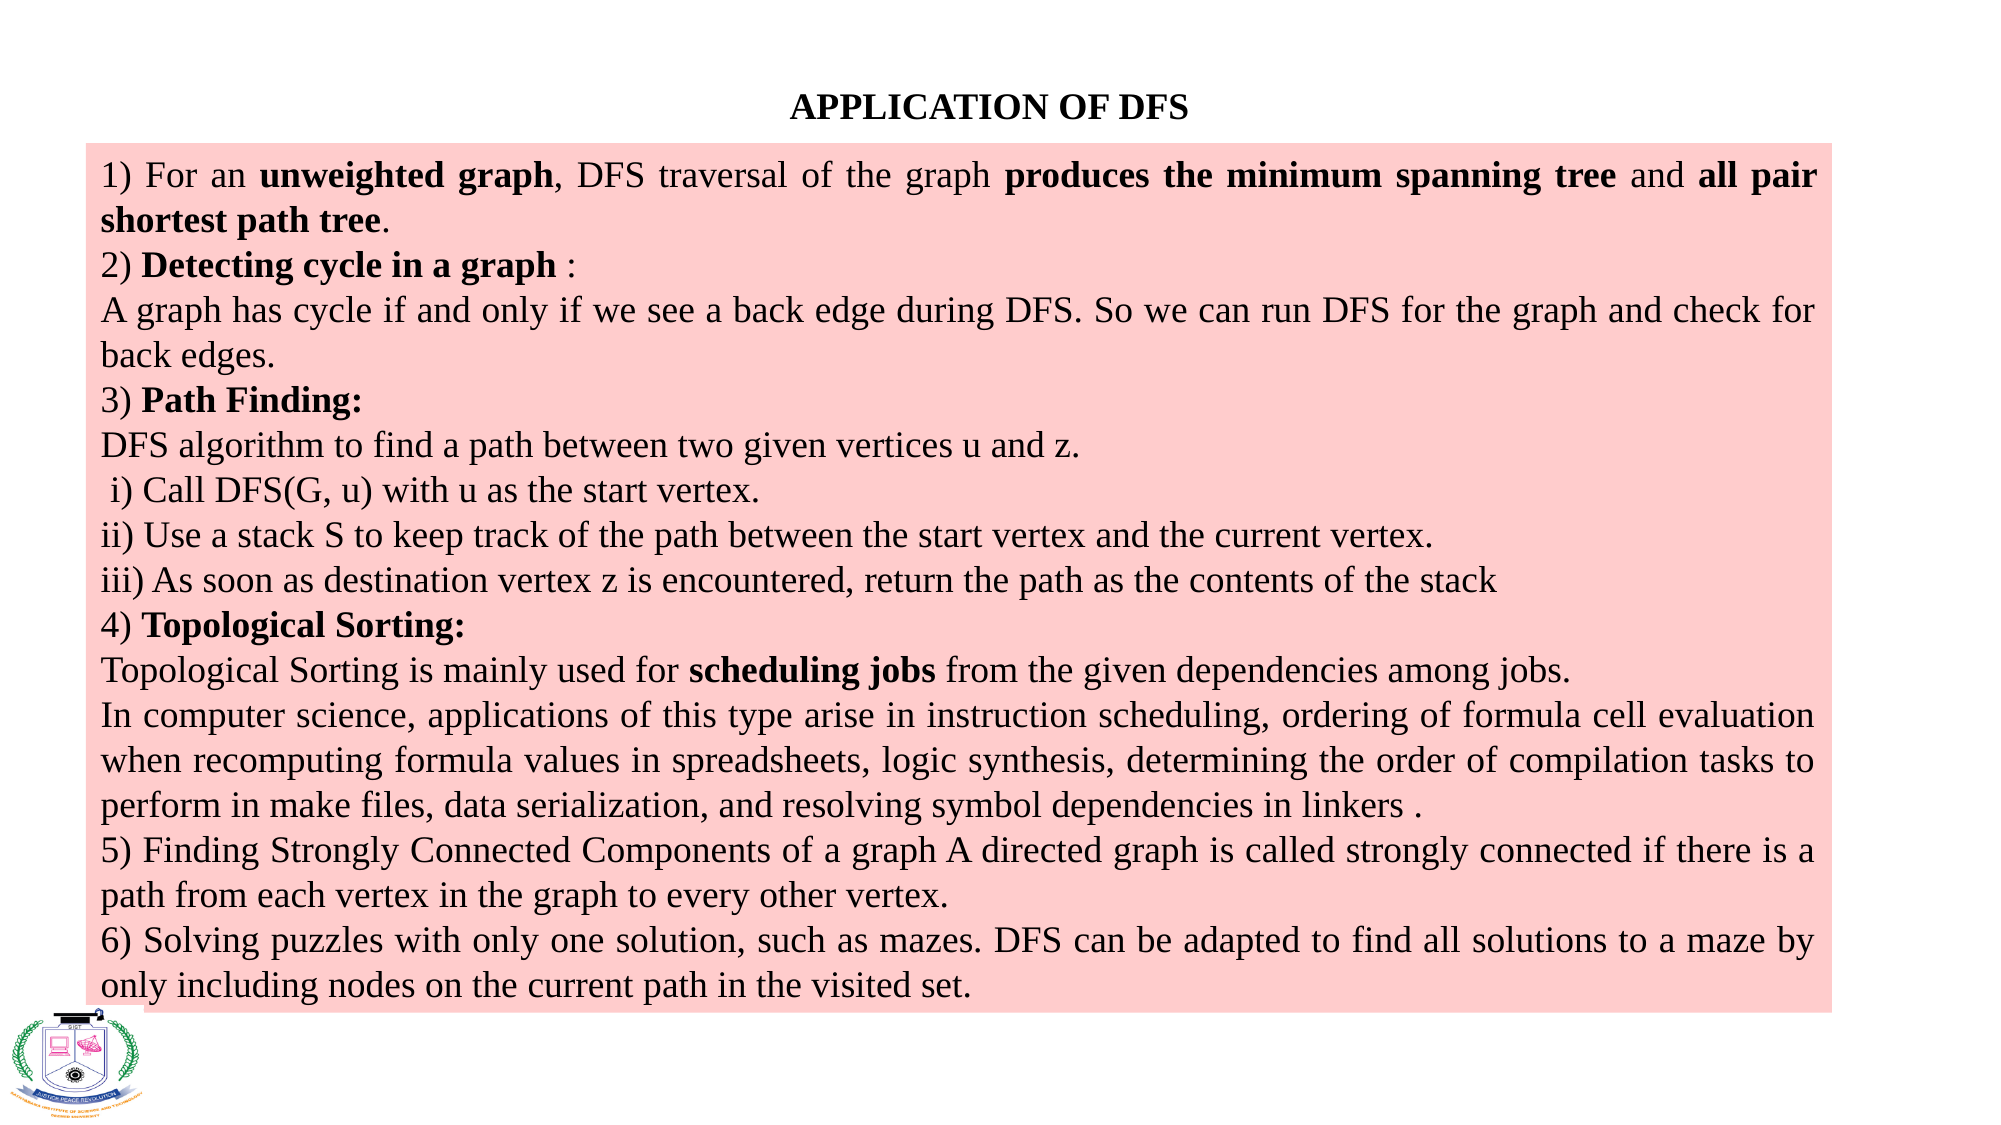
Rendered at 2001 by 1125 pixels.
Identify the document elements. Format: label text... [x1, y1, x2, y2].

picture [0, 1005, 144, 1122]
text_box 1) For an unweighted graph, DFS traversal of the graph produces the minimum spanning tree and all pair shortest path tree. 2) Detecting cycle in a graph : A graph has cycle if and only if we see a back edge during DFS. So we can run DFS for the graph and check for back edges. 3) Path Finding: DFS algorithm to find a path between two given vertices u and z. i) Call DFS(G, u) with u as the start vertex. ii) Use a stack S to keep track of the path between the start vertex and the current vertex. iii) As soon as destination vertex z is encountered, return the path as the contents of the stack 4) Topological Sorting: Topological Sorting is mainly used for scheduling jobs from the given dependencies among jobs. In computer science, applications of this type arise in instruction scheduling, ordering of formula cell evaluation when recomputing formula values in spreadsheets, logic synthesis, determining the order of compilation tasks to perform in make files, data serialization, and resolving symbol dependencies in linkers . 5) Finding Strongly Connected Components of a graph A directed graph is called strongly connected if there is a path from each vertex in the graph to every other vertex. 6) Solving puzzles with only one solution, such as mazes. DFS can be adapted to find all solutions to a maze by only including nodes on the current path in the visited set. [85, 143, 1832, 1013]
text_box APPLICATION OF DFS [107, 74, 1872, 134]
